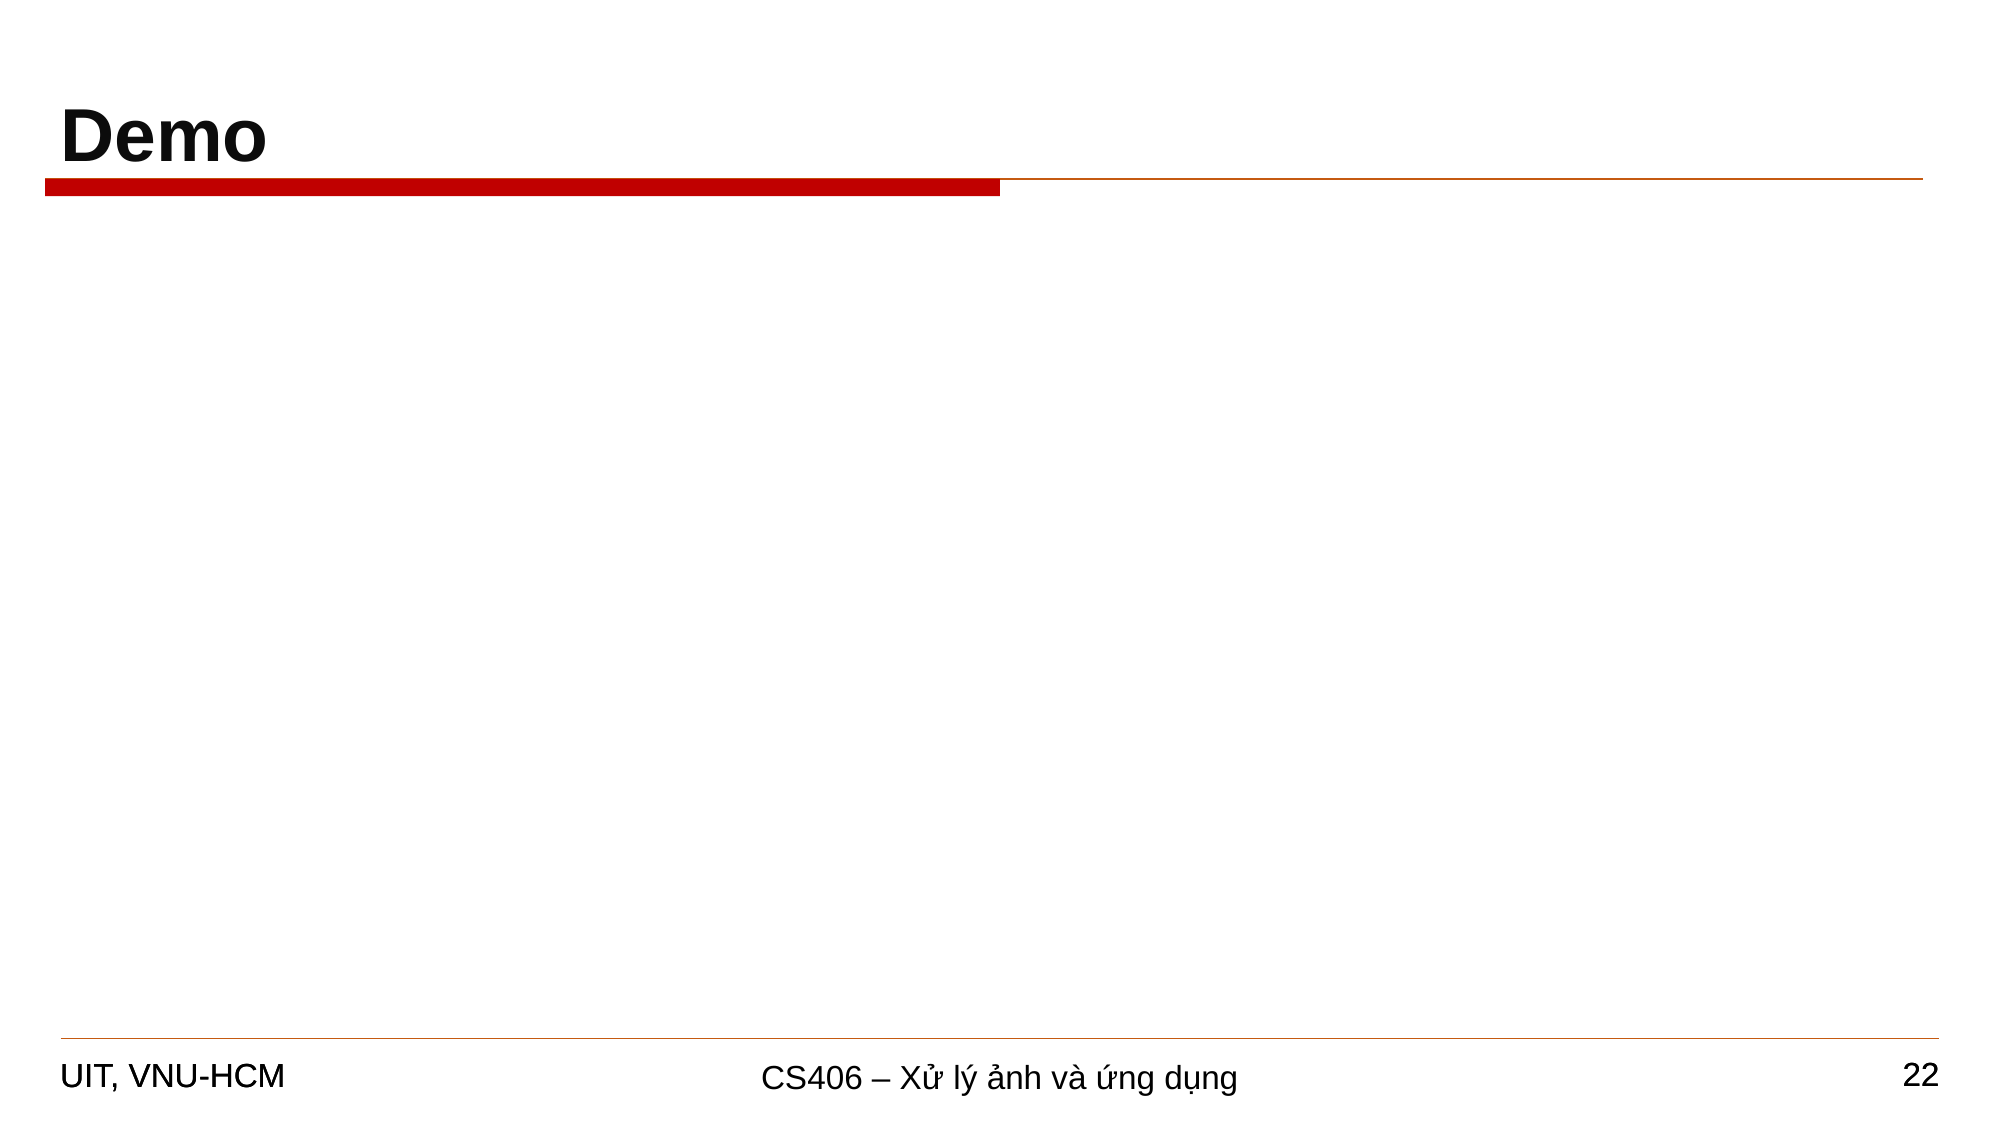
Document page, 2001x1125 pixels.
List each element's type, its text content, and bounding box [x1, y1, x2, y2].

text_box UIT, VNU-HCM [45, 1046, 371, 1107]
footer CS406 – Xử lý ảnh và ứng dụng [578, 1050, 1422, 1107]
text_box 22 [1865, 1042, 1955, 1103]
text_box Demo [45, 78, 785, 177]
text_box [45, 178, 1924, 197]
